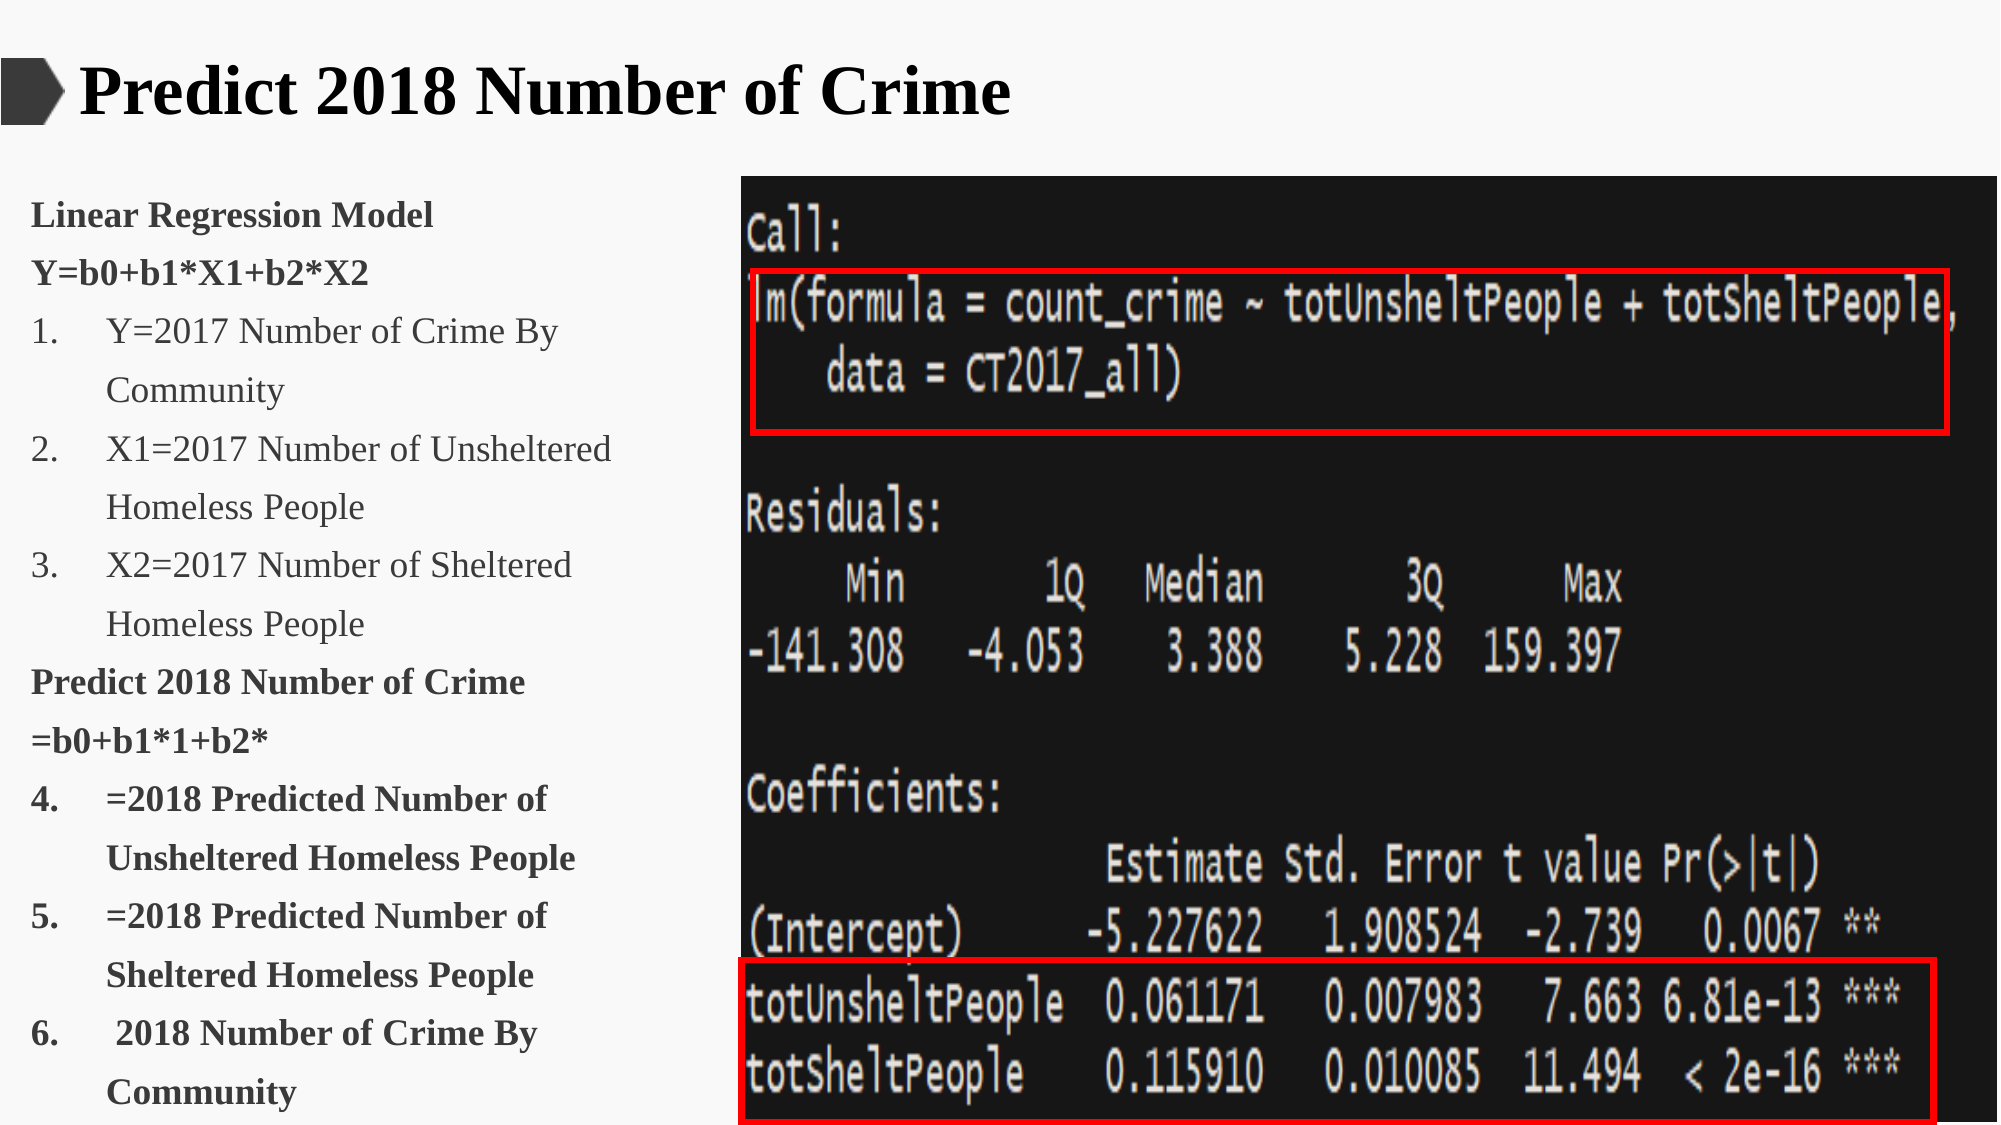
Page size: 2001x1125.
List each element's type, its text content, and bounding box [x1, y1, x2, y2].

title Predict 2018 Number of Crime [64, 0, 1790, 201]
picture [1, 58, 65, 125]
picture [741, 176, 1997, 1122]
